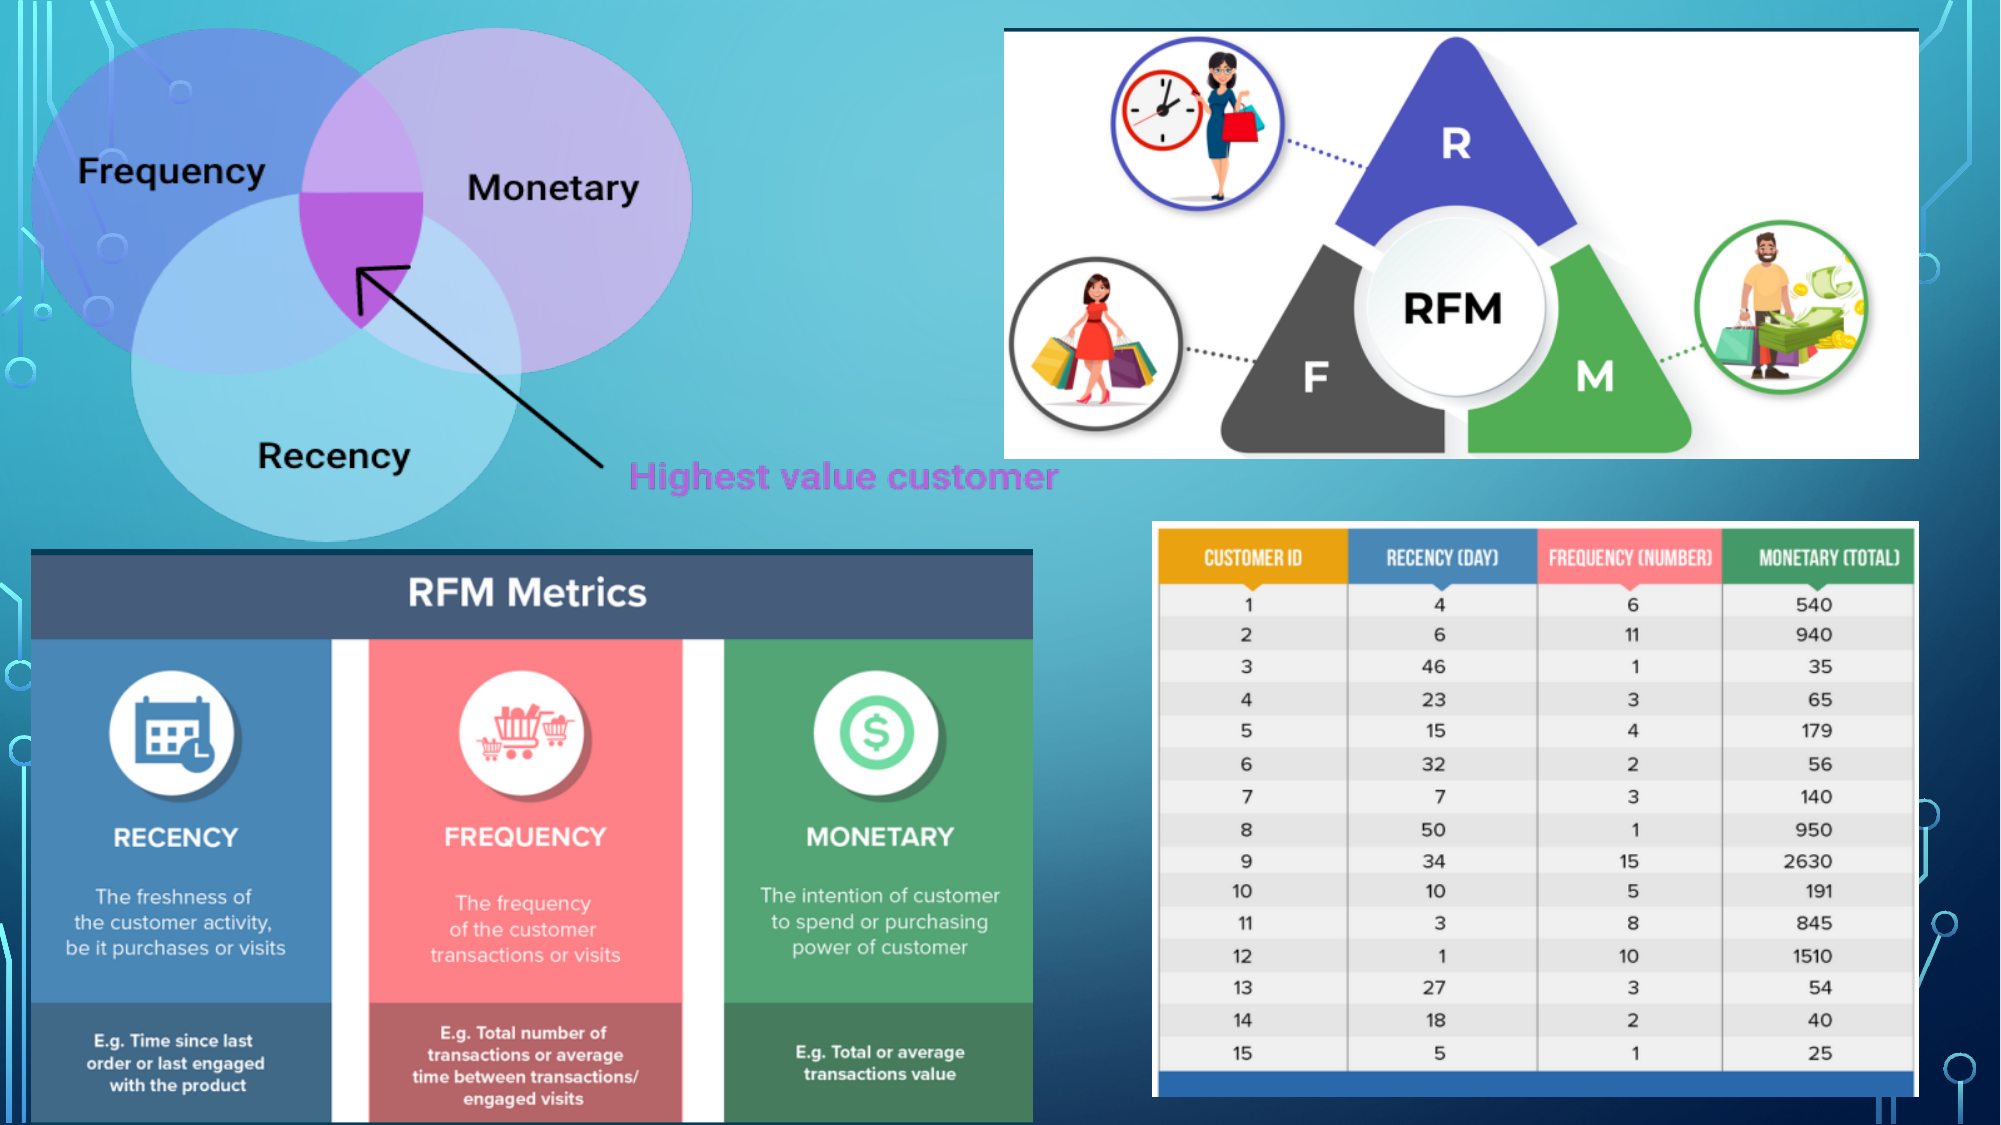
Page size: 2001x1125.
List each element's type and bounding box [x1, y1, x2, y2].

picture [31, 28, 1919, 542]
picture [1152, 520, 1919, 1097]
picture [31, 556, 1033, 1122]
